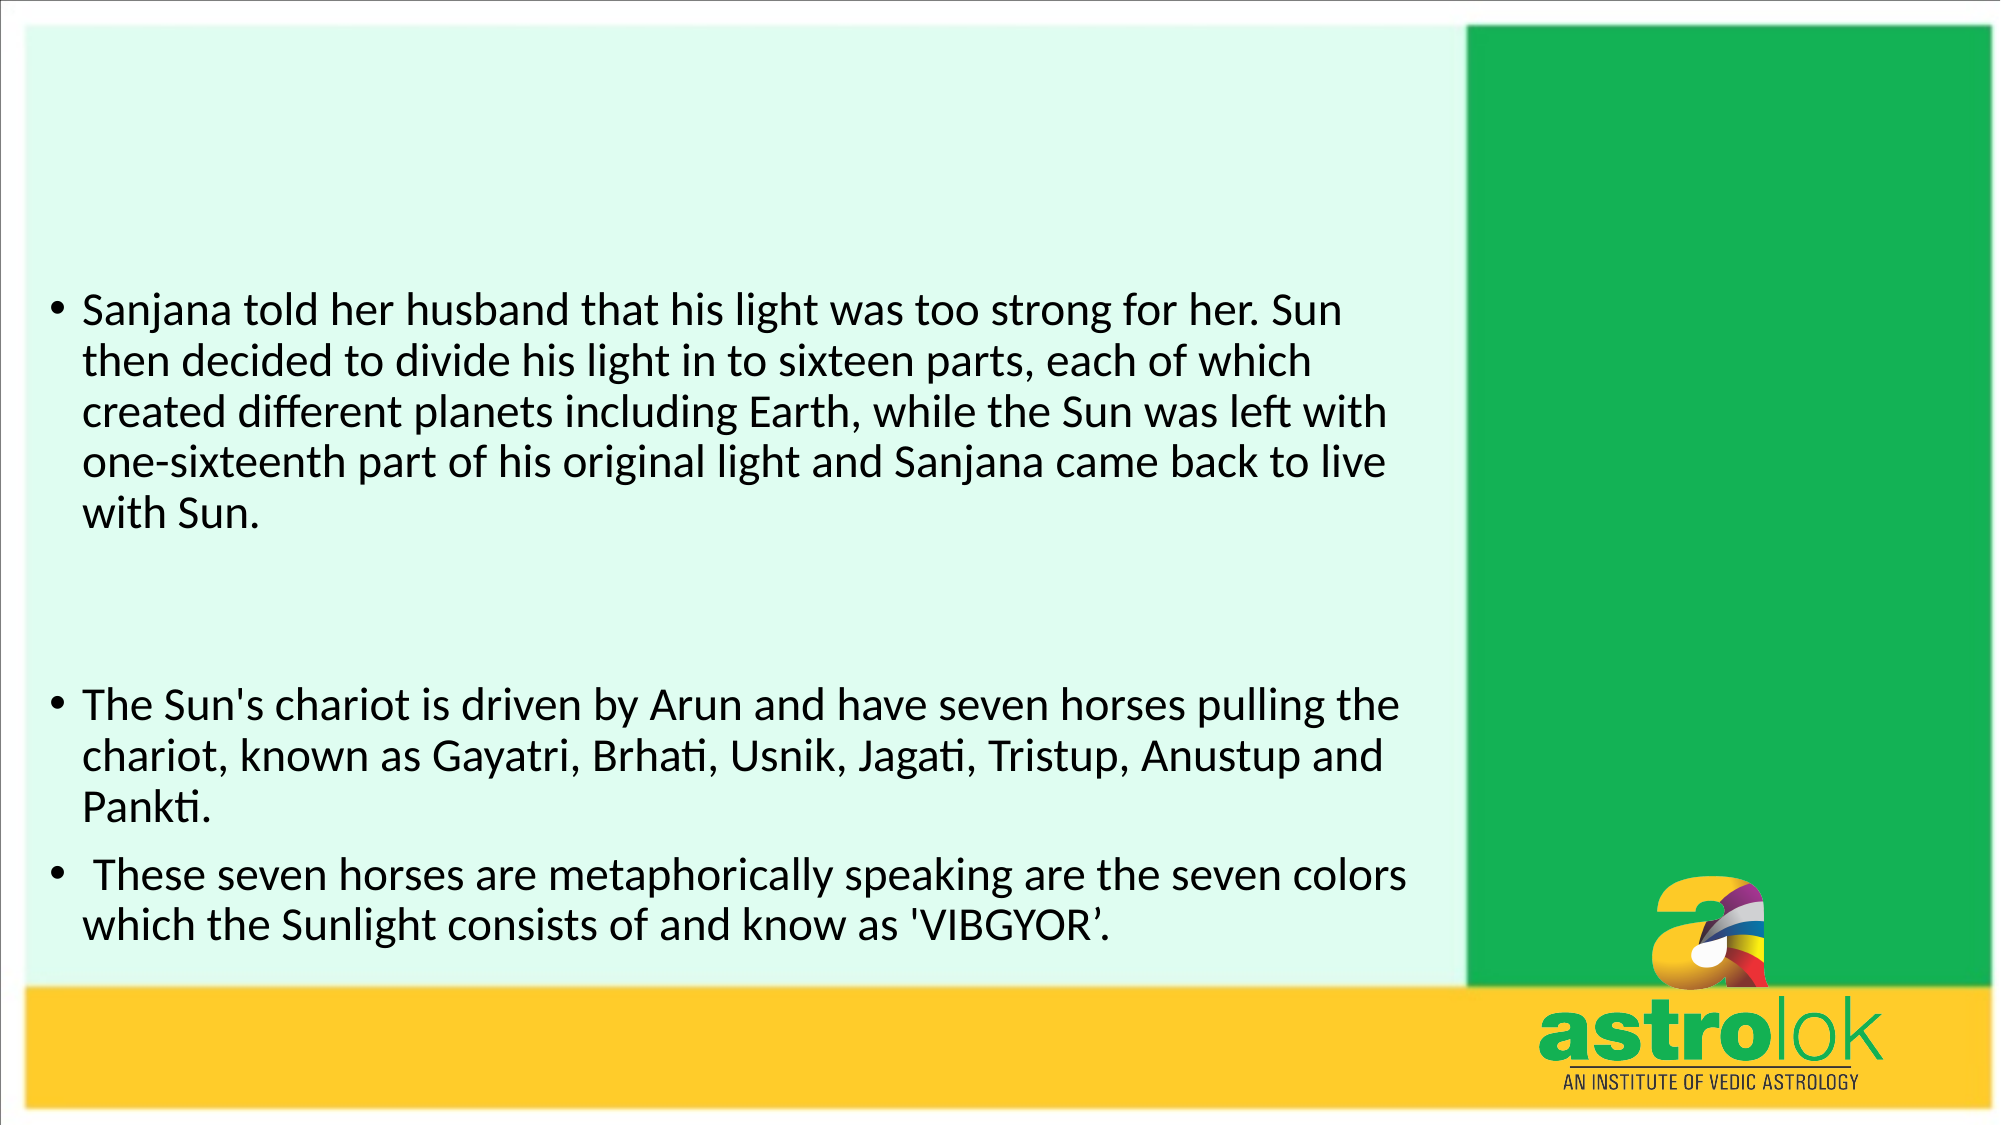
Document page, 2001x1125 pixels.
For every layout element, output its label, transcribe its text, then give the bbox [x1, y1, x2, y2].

list Sanjana told her husband that his light was too strong for her. Sun then decided to divide his light in to sixteen parts, each of which created different planets including Earth, while the Sun was left with one-sixteenth part of his original light and Sanjana came back to live with Sun. The Sun's chariot is driven by Arun and have seven horses pulling the chariot, known as Gayatri, Brhati, Usnik, Jagati, Tristup, Anustup and Pankti. These seven horses are metaphorically speaking are the seven colors which the Sunlight consists of and know as 'VIBGYOR’. [34, 277, 1449, 964]
picture [0, 0, 2001, 1125]
